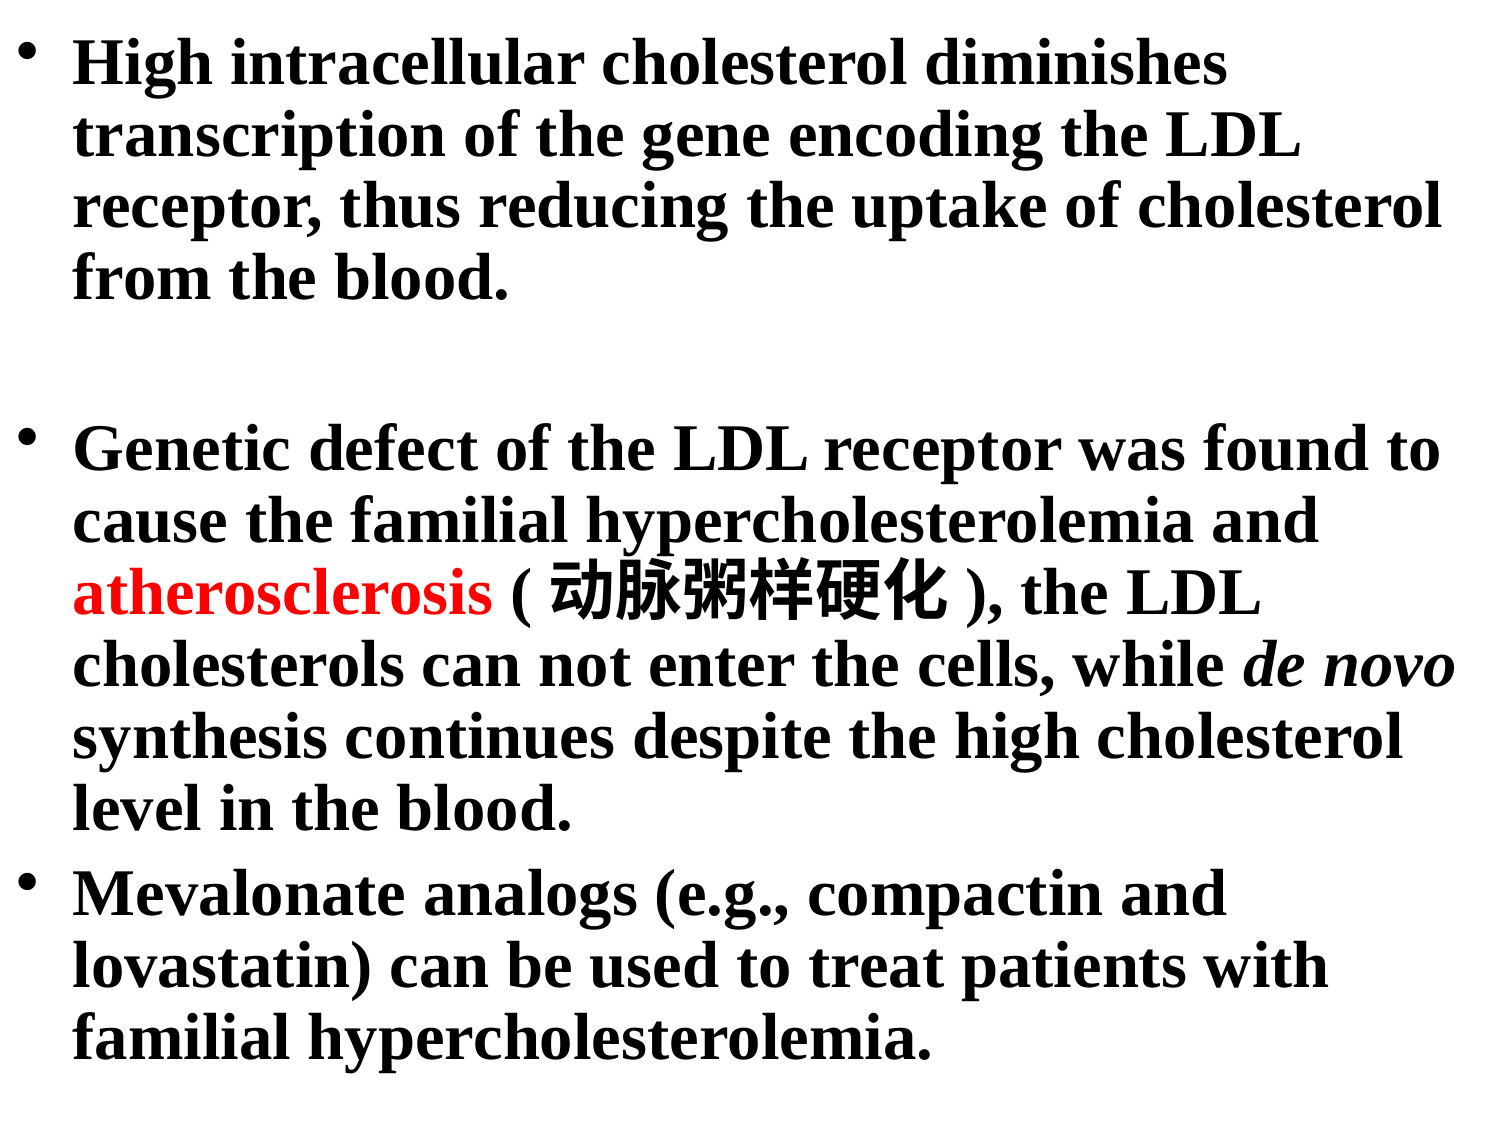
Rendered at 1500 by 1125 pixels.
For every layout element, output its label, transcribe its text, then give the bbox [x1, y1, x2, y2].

list High intracellular cholesterol diminishes transcription of the gene encoding the LDL receptor, thus reducing the uptake of cholesterol from the blood. Genetic defect of the LDL receptor was found to cause the familial hypercholesterolemia and atherosclerosis (动脉粥样硬化), the LDL cholesterols can not enter the cells, while de novo synthesis continues despite the high cholesterol level in the blood. Mevalonate analogs (e.g., compactin and lovastatin) can be used to treat patients with familial hypercholesterolemia. [1, 18, 1500, 1125]
